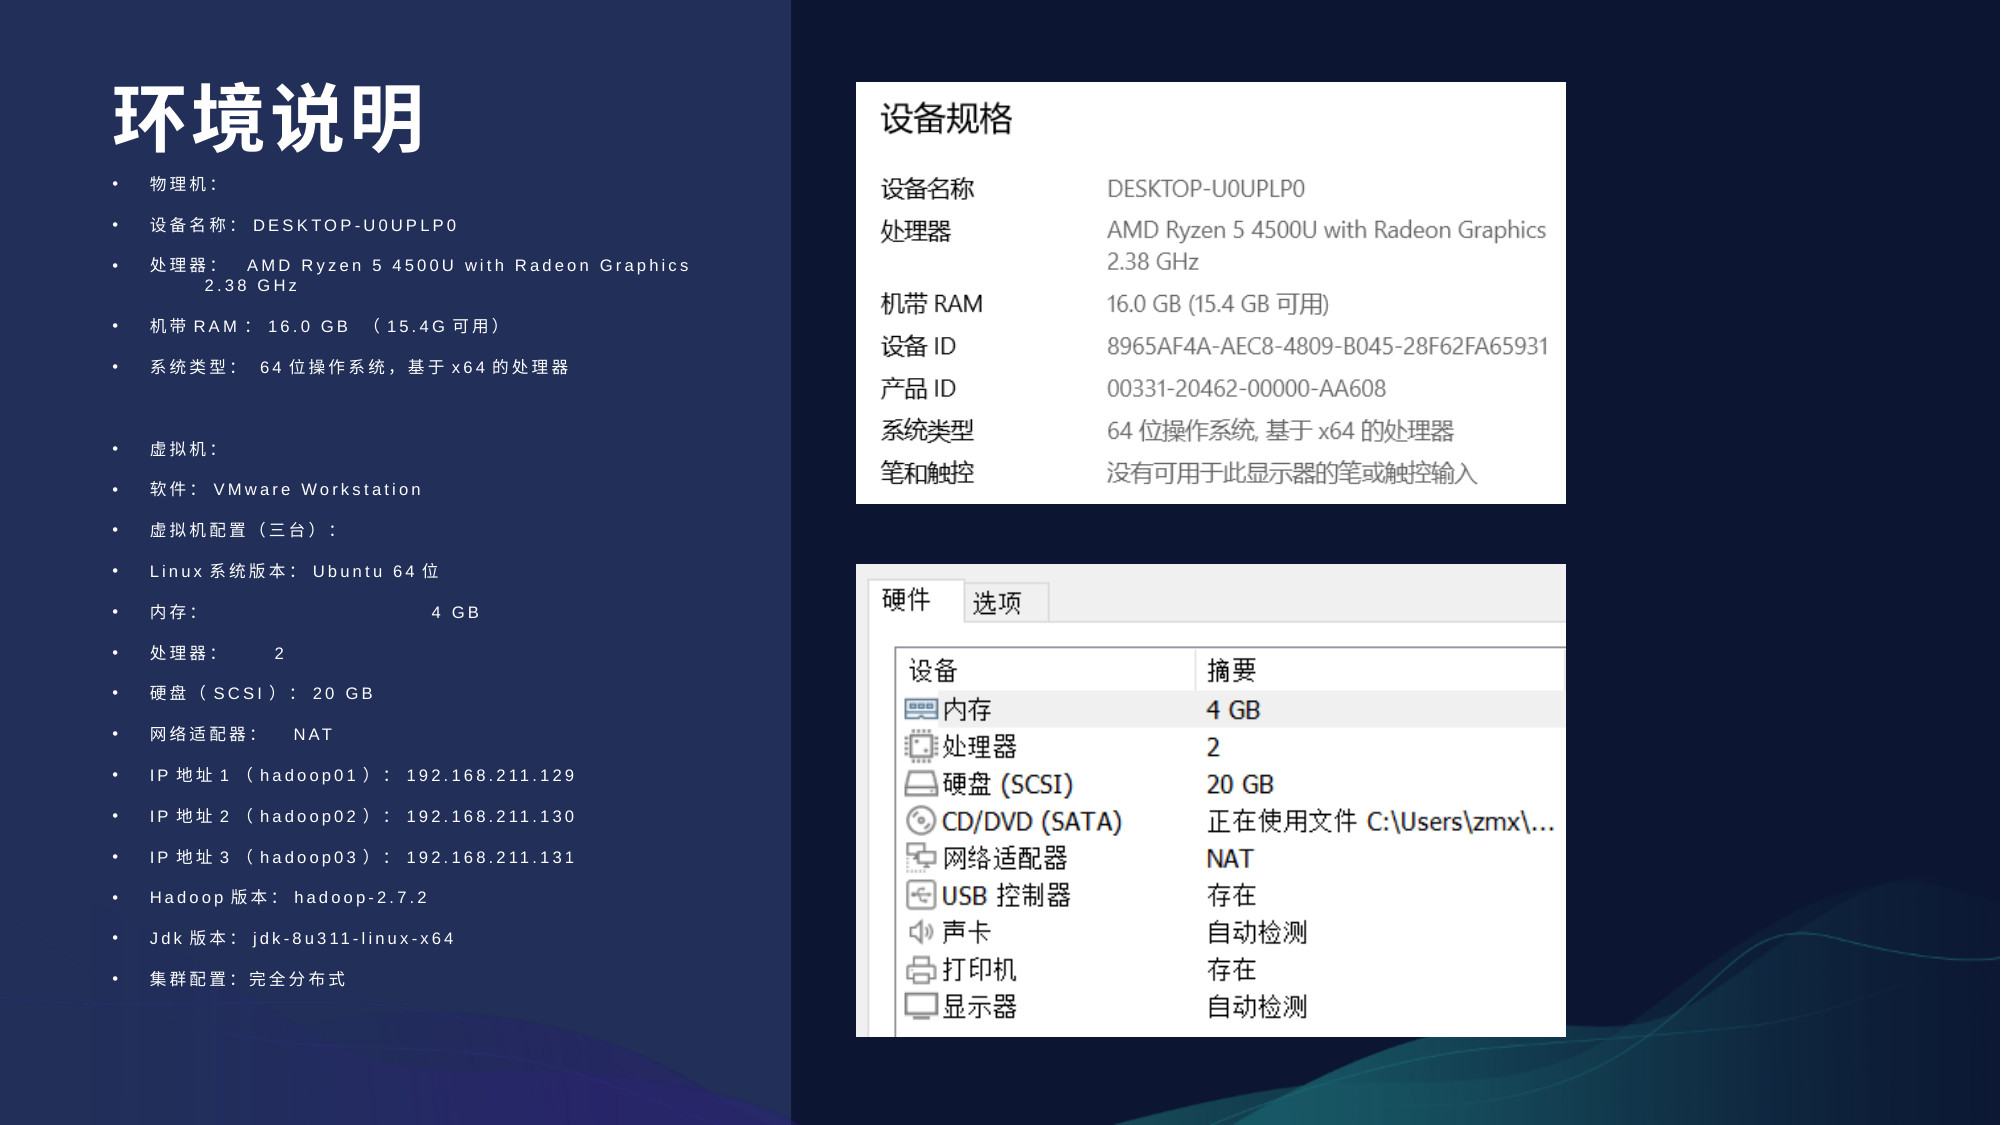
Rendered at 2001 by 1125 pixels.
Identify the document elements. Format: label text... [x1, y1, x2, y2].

title 环境说明 [95, 44, 746, 189]
picture [0, 564, 2000, 1125]
picture [856, 82, 1566, 504]
list 物理机： 设备名称：DESKTOP-U0UPLP0 处理器： AMD Ryzen 5 4500U with Radeon Graphics 2.38 GHz 机带RAM：16.0 GB （15.4G可用） 系统类型： 64位操作系统，基于x64的处理器 虚拟机： 软件：VMware Workstation 虚拟机配置（三台）： Linux系统版本：Ubuntu 64位 内存： 4 GB 处理器： 2 硬盘（SCSI）：20 GB 网络适配器： NAT IP地址1（hadoop01）：192.168.211.129 IP地址2（hadoop02）：192.168.211.130 IP地址3（hadoop03）：192.168.211.131 Hadoop版本：hadoop-2.7.2 Jdk版本：jdk-8u311-linux-x64 集群配置：完全分布式 [95, 173, 745, 1102]
